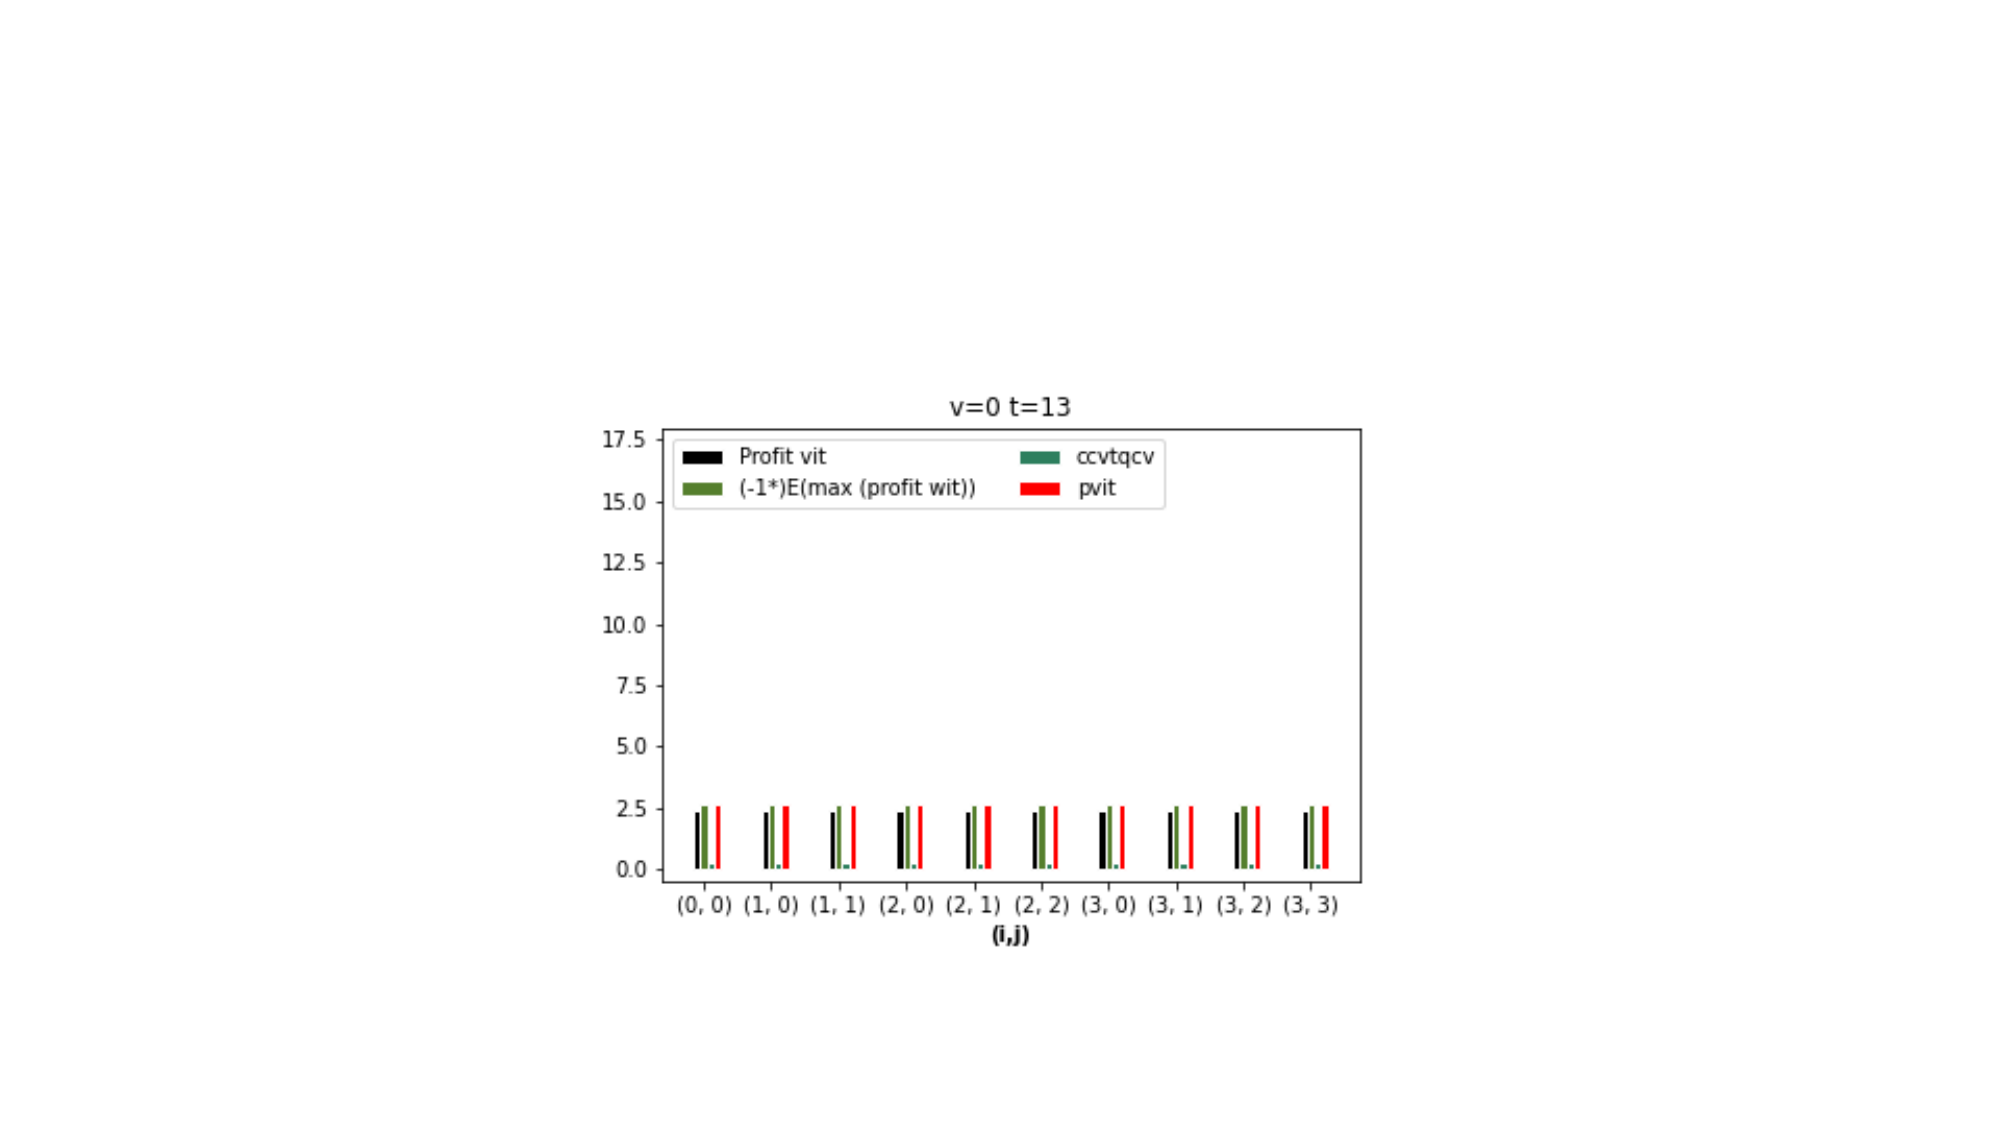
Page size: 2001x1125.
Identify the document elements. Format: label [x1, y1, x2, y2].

list [549, 356, 1450, 957]
